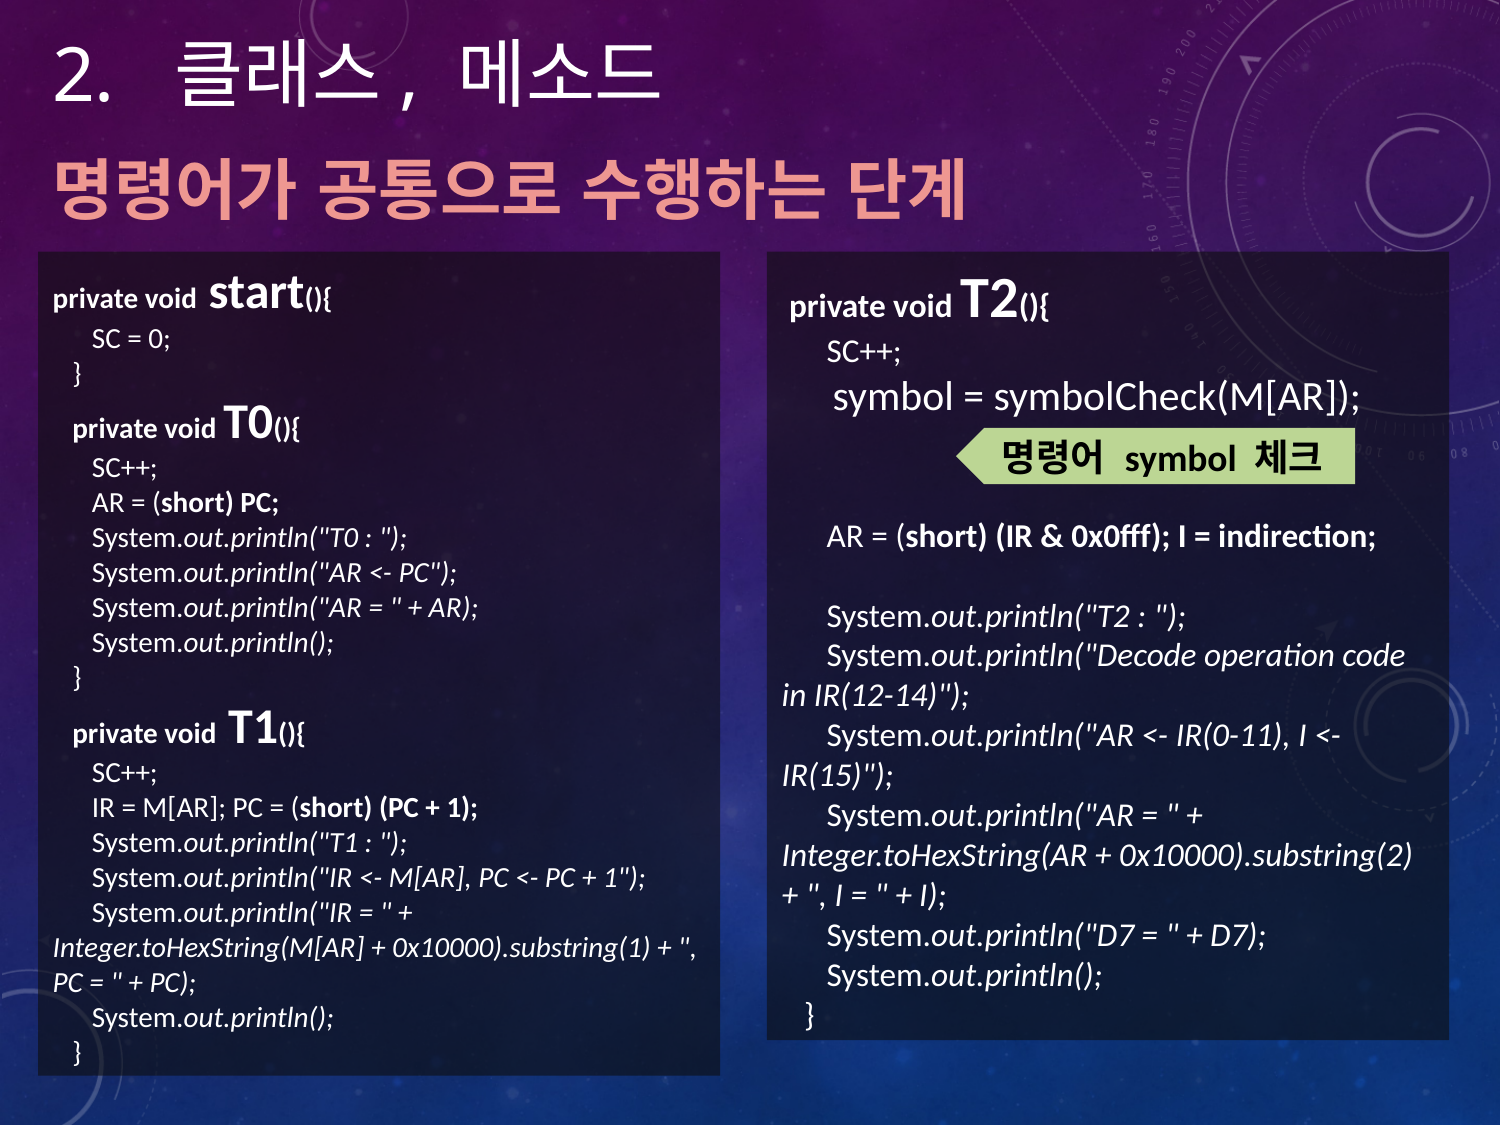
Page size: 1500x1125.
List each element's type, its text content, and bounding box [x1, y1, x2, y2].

text_box 클래스, 메소드 [38, 19, 1464, 125]
text_box private void T2(){ SC++; symbol = symbolCheck(M[AR]); AR = (short) (IR & 0x0fff); I = indirection; System.out.println("T2 : "); System.out.println("Decode operation code in IR(12-14)"); System.out.println("AR <- IR(0-11), I <- IR(15)"); System.out.println("AR = " + Integer.toHexString(AR + 0x10000).substring(2) + ", I = " + I); System.out.println("D7 = " + D7); System.out.println(); } [766, 251, 1450, 1041]
text_box 명령어 symbol 체크 [954, 426, 1357, 486]
picture [0, 0, 1500, 1125]
text_box private void start(){ SC = 0; } private void T0(){ SC++; AR = (short) PC; System.out.println("T0 : "); System.out.println("AR <- PC"); System.out.println("AR = " + AR); System.out.println(); } private void T1(){ SC++; IR = M[AR]; PC = (short) (PC + 1); System.out.println("T1 : "); System.out.println("IR <- M[AR], PC <- PC + 1"); System.out.println("IR = " + Integer.toHexString(M[AR] + 0x10000).substring(1) + ", PC = " + PC); System.out.println(); } [38, 251, 721, 1076]
text_box 명령어가 공통으로 수행하는 단계 [37, 140, 1108, 236]
